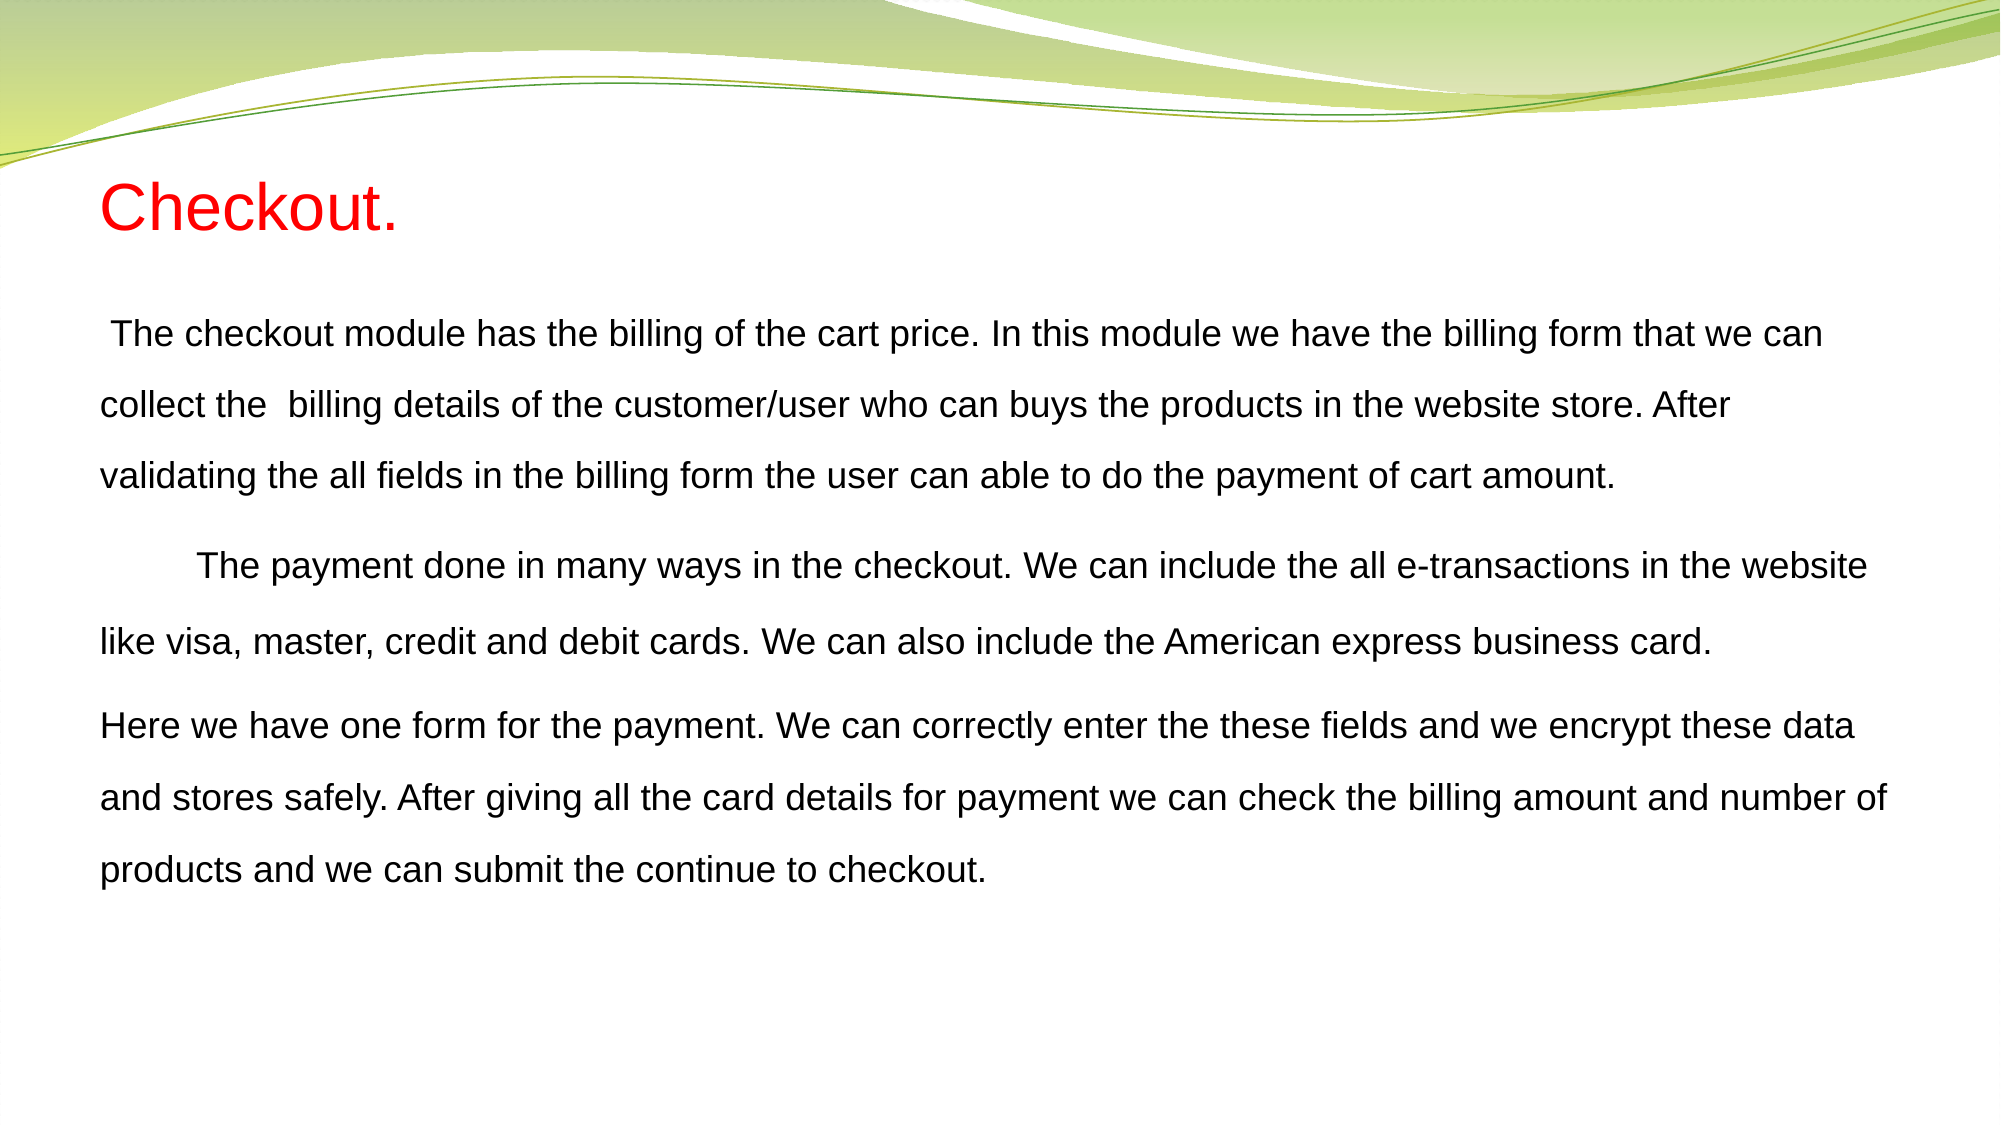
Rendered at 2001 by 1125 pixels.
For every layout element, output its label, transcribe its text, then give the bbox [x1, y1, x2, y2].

text_box Checkout. [99, 115, 1900, 281]
text_box The checkout module has the billing of the cart price. In this module we have the billing form that we can collect the billing details of the customer/user who can buys the products in the website store. After validating the all fields in the billing form the user can able to do the payment of cart amount. The payment done in many ways in the checkout. We can include the all e-transactions in the website like visa, master, credit and debit cards. We can also include the American express business card. Here we have one form for the payment. We can correctly enter the these fields and we encrypt these data and stores safely. After giving all the card details for payment we can check the billing amount and number of products and we can submit the continue to checkout. [99, 281, 1900, 963]
